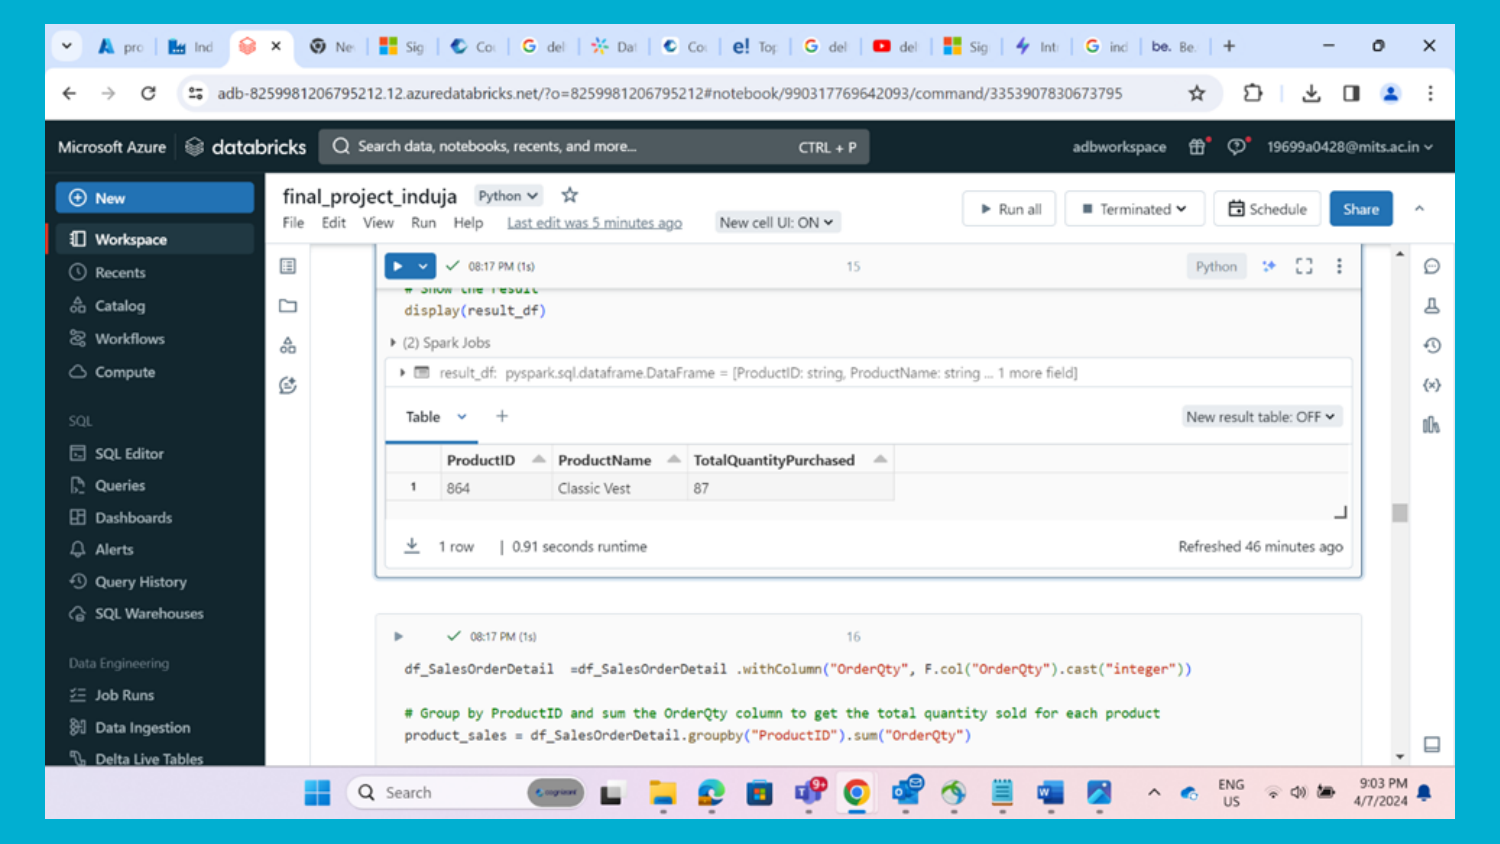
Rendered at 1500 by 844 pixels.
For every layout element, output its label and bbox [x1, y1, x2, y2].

picture [44, 24, 1455, 819]
